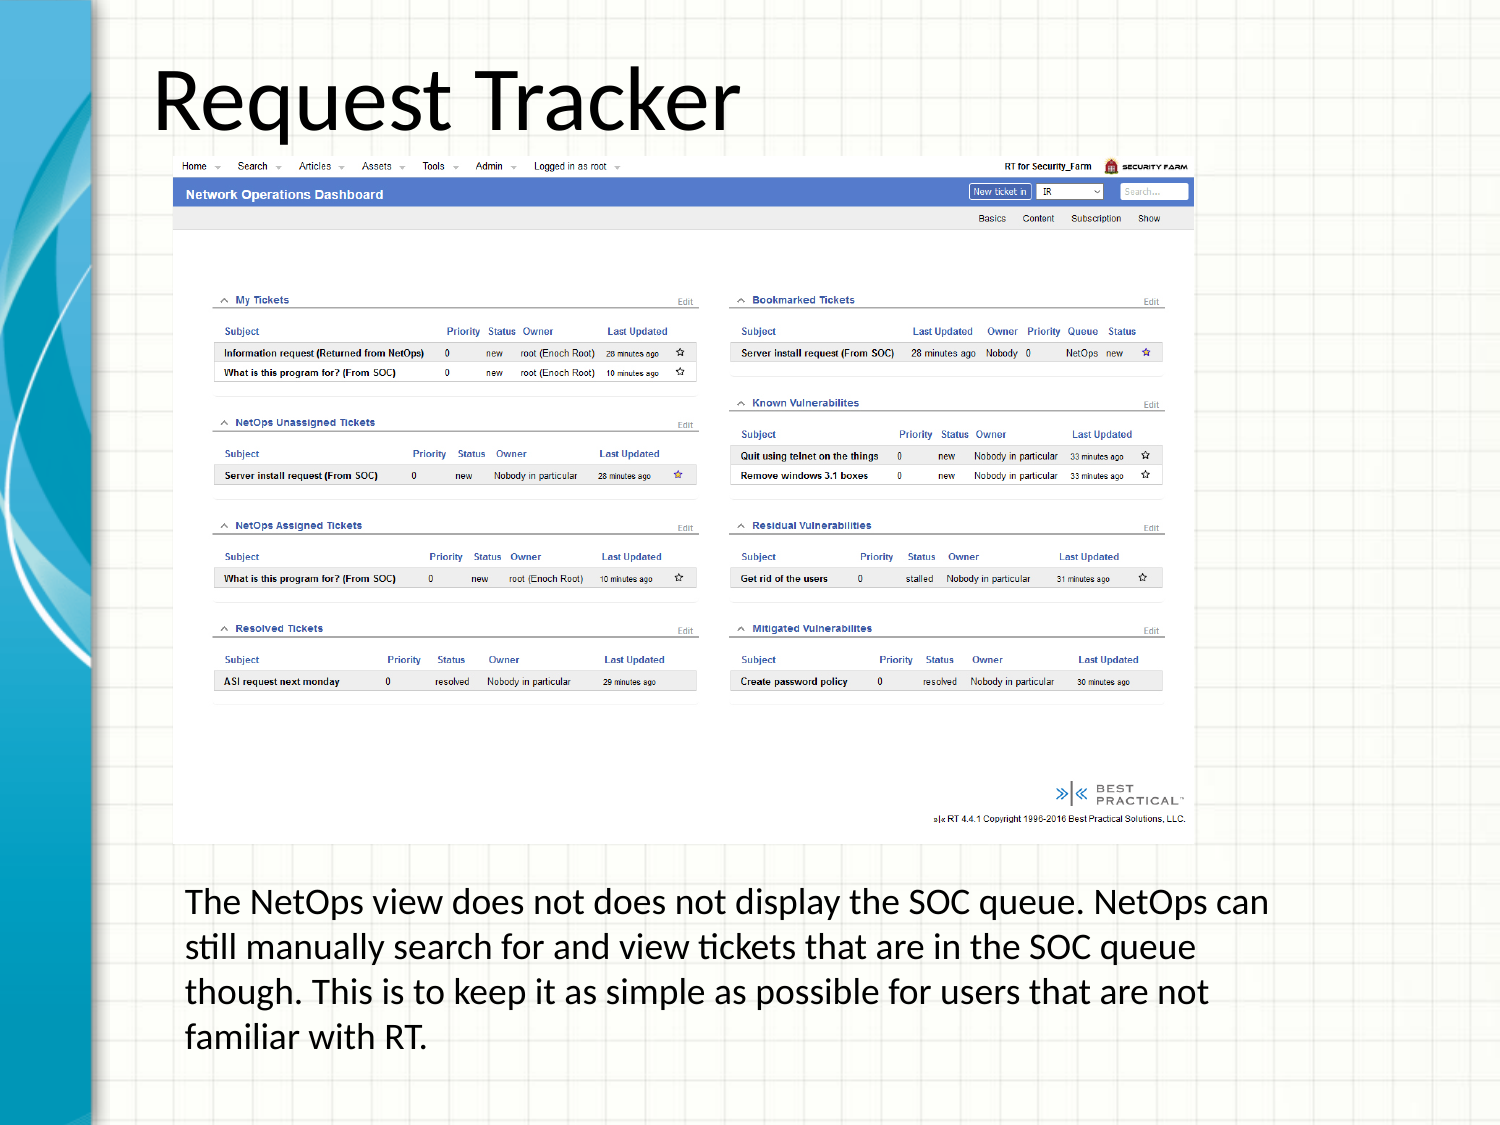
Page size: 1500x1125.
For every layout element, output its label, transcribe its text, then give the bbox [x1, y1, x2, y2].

picture [0, 0, 1500, 1125]
text_box The NetOps view does not does not display the SOC queue. NetOps can still manually search for and view tickets that are in the SOC queue though. This is to keep it as simple as possible for users that are not familiar with RT. [170, 870, 1321, 1065]
title Request Tracker [137, 0, 1463, 188]
